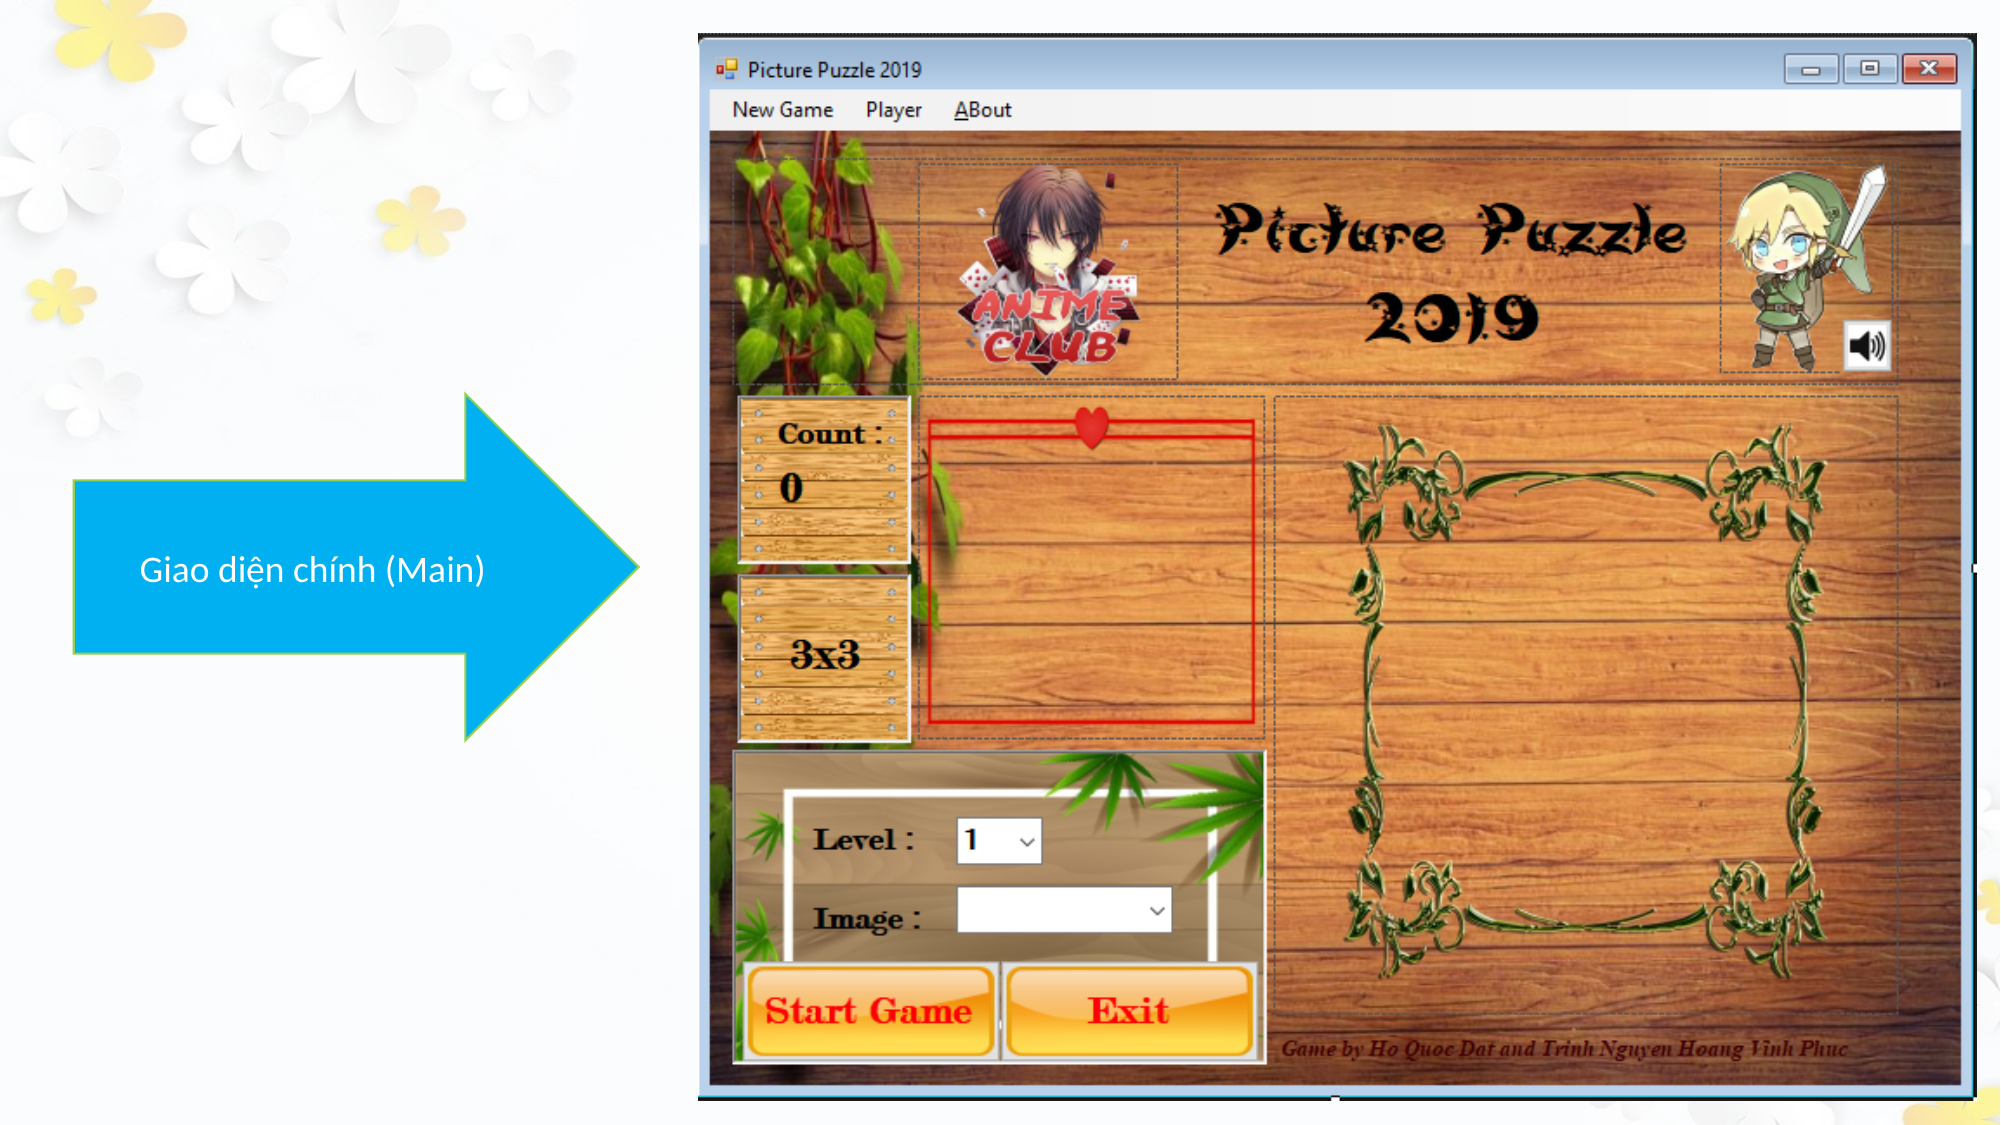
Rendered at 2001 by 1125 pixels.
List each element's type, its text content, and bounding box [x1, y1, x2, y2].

text_box Giao diện chính (Main) [72, 391, 641, 743]
picture [698, 33, 1977, 1101]
